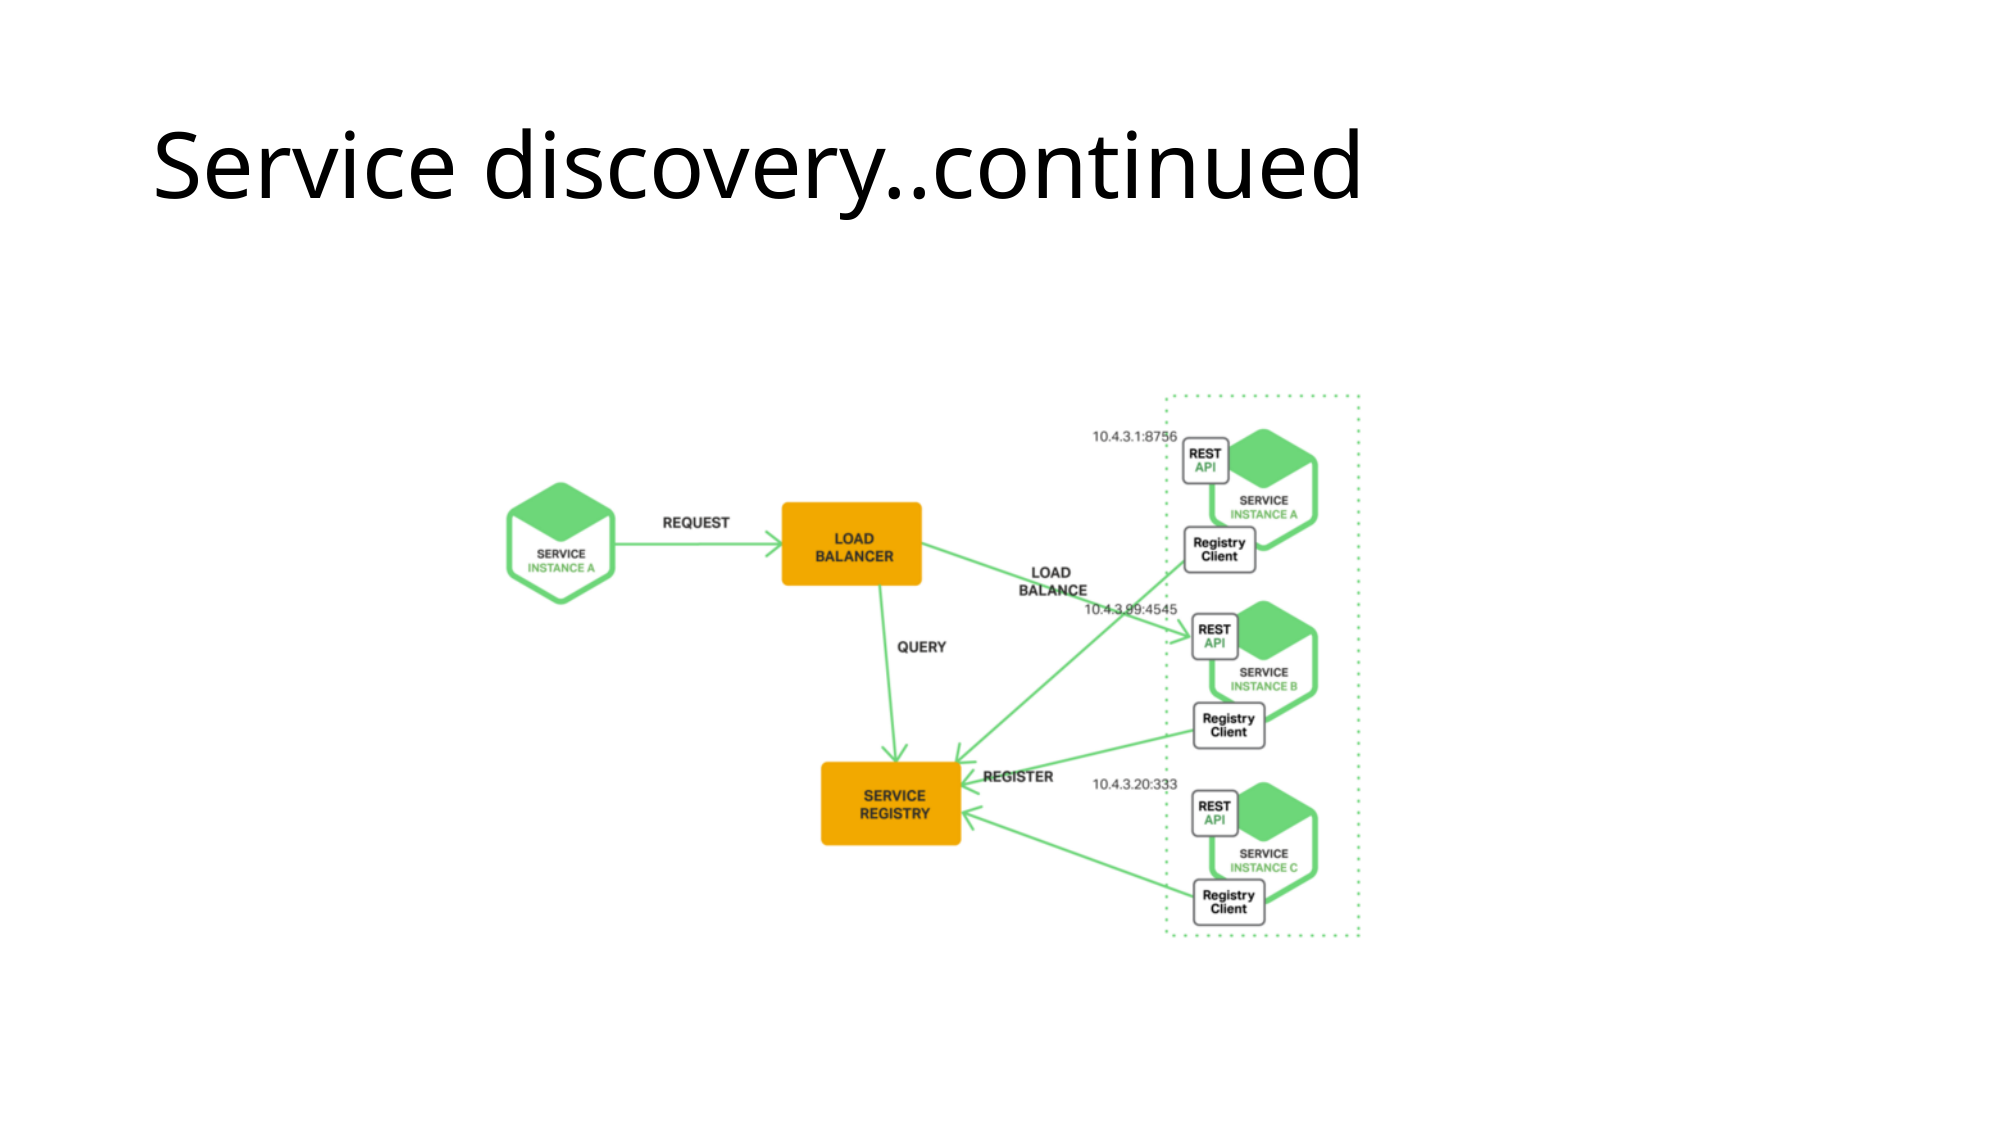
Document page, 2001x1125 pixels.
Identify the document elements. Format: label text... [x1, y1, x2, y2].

picture [467, 342, 1412, 971]
title Service discovery..continued [137, 59, 1863, 278]
